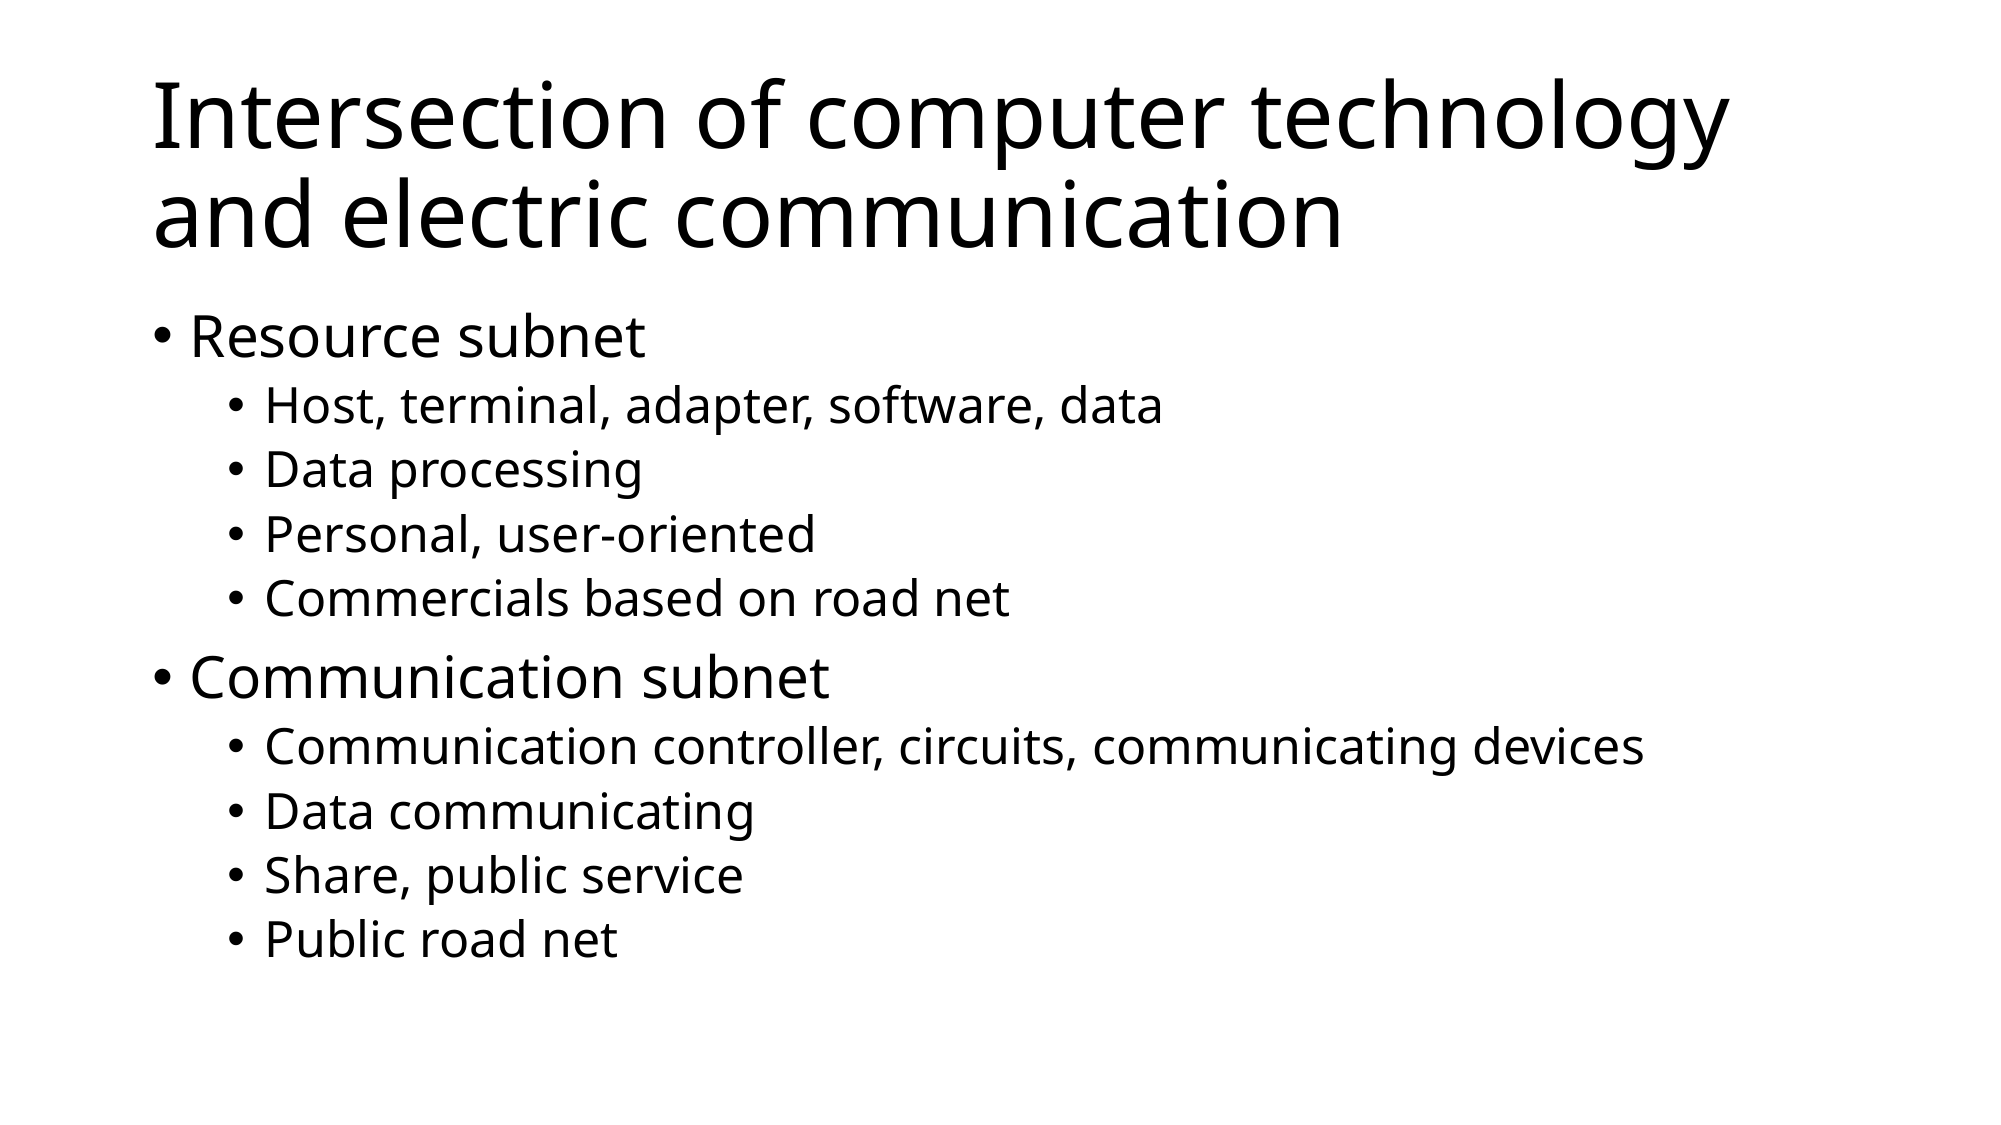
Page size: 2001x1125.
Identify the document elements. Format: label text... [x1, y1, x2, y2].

list Resource subnet Host, terminal, adapter, software, data Data processing Personal, user-oriented Commercials based on road net Communication subnet Communication controller, circuits, communicating devices Data communicating Share, public service Public road net [137, 299, 1863, 1014]
title Intersection of computer technology and electric communication [137, 59, 1863, 278]
